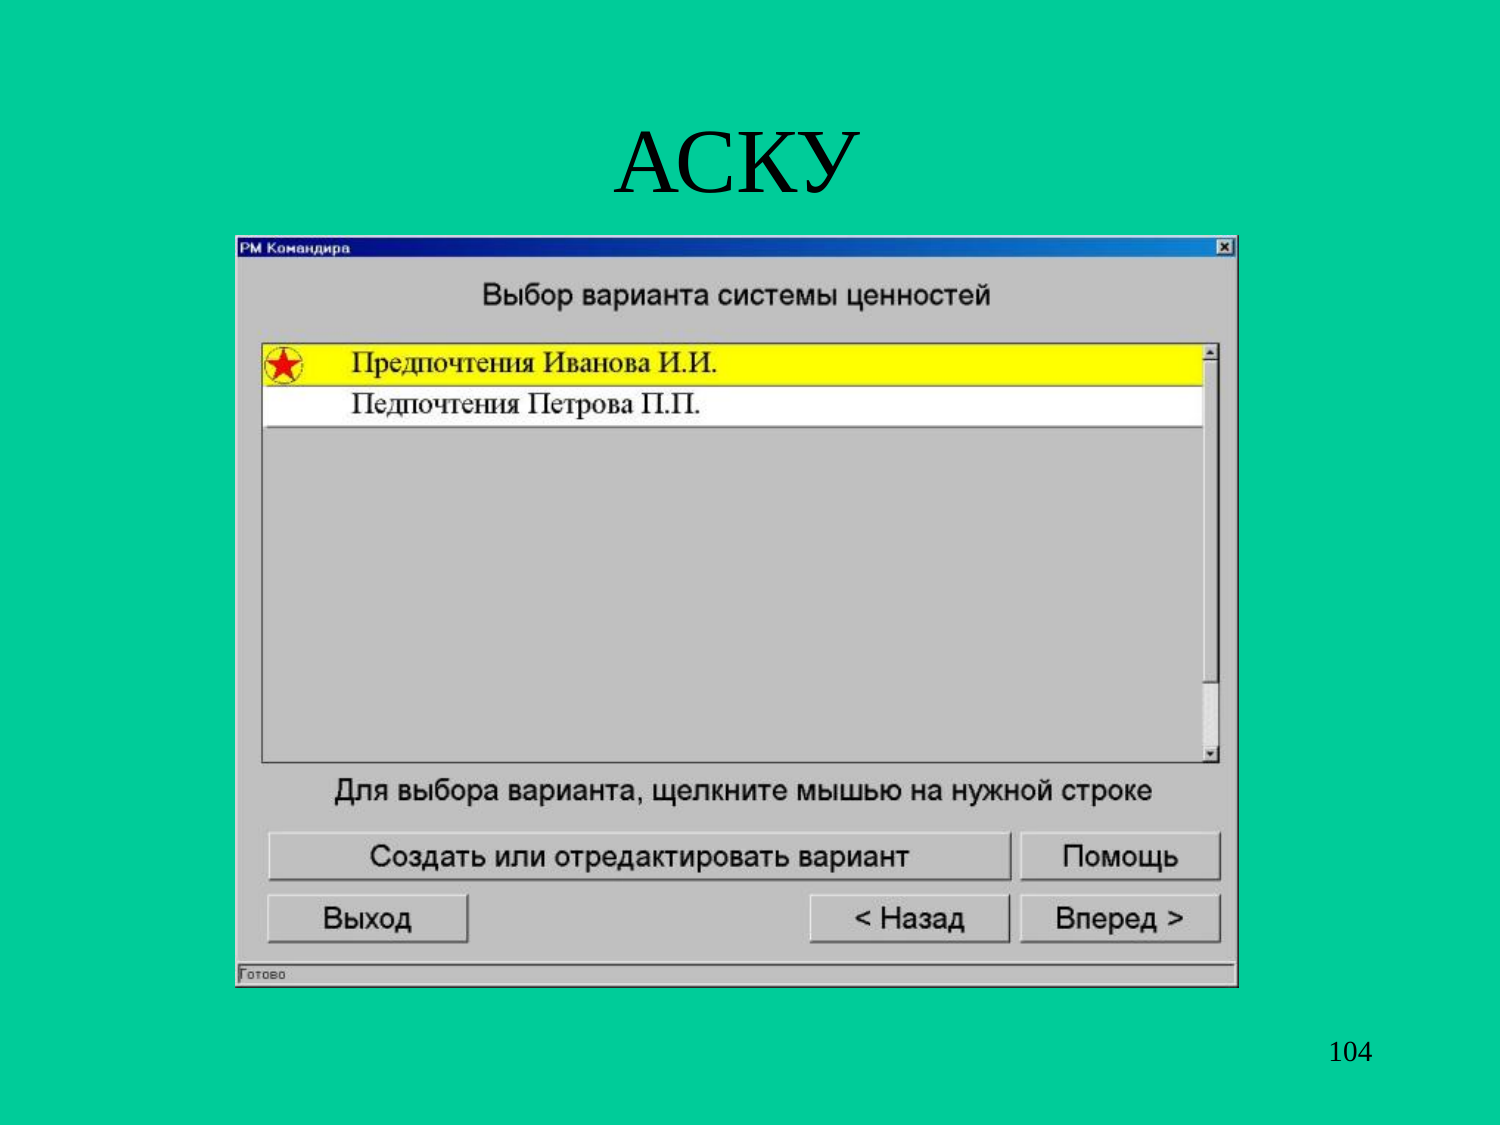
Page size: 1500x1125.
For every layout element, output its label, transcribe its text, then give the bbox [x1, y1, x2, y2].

slide_number 104 [1074, 1025, 1388, 1100]
picture [235, 235, 1239, 988]
title АСКУ [99, 62, 1375, 250]
